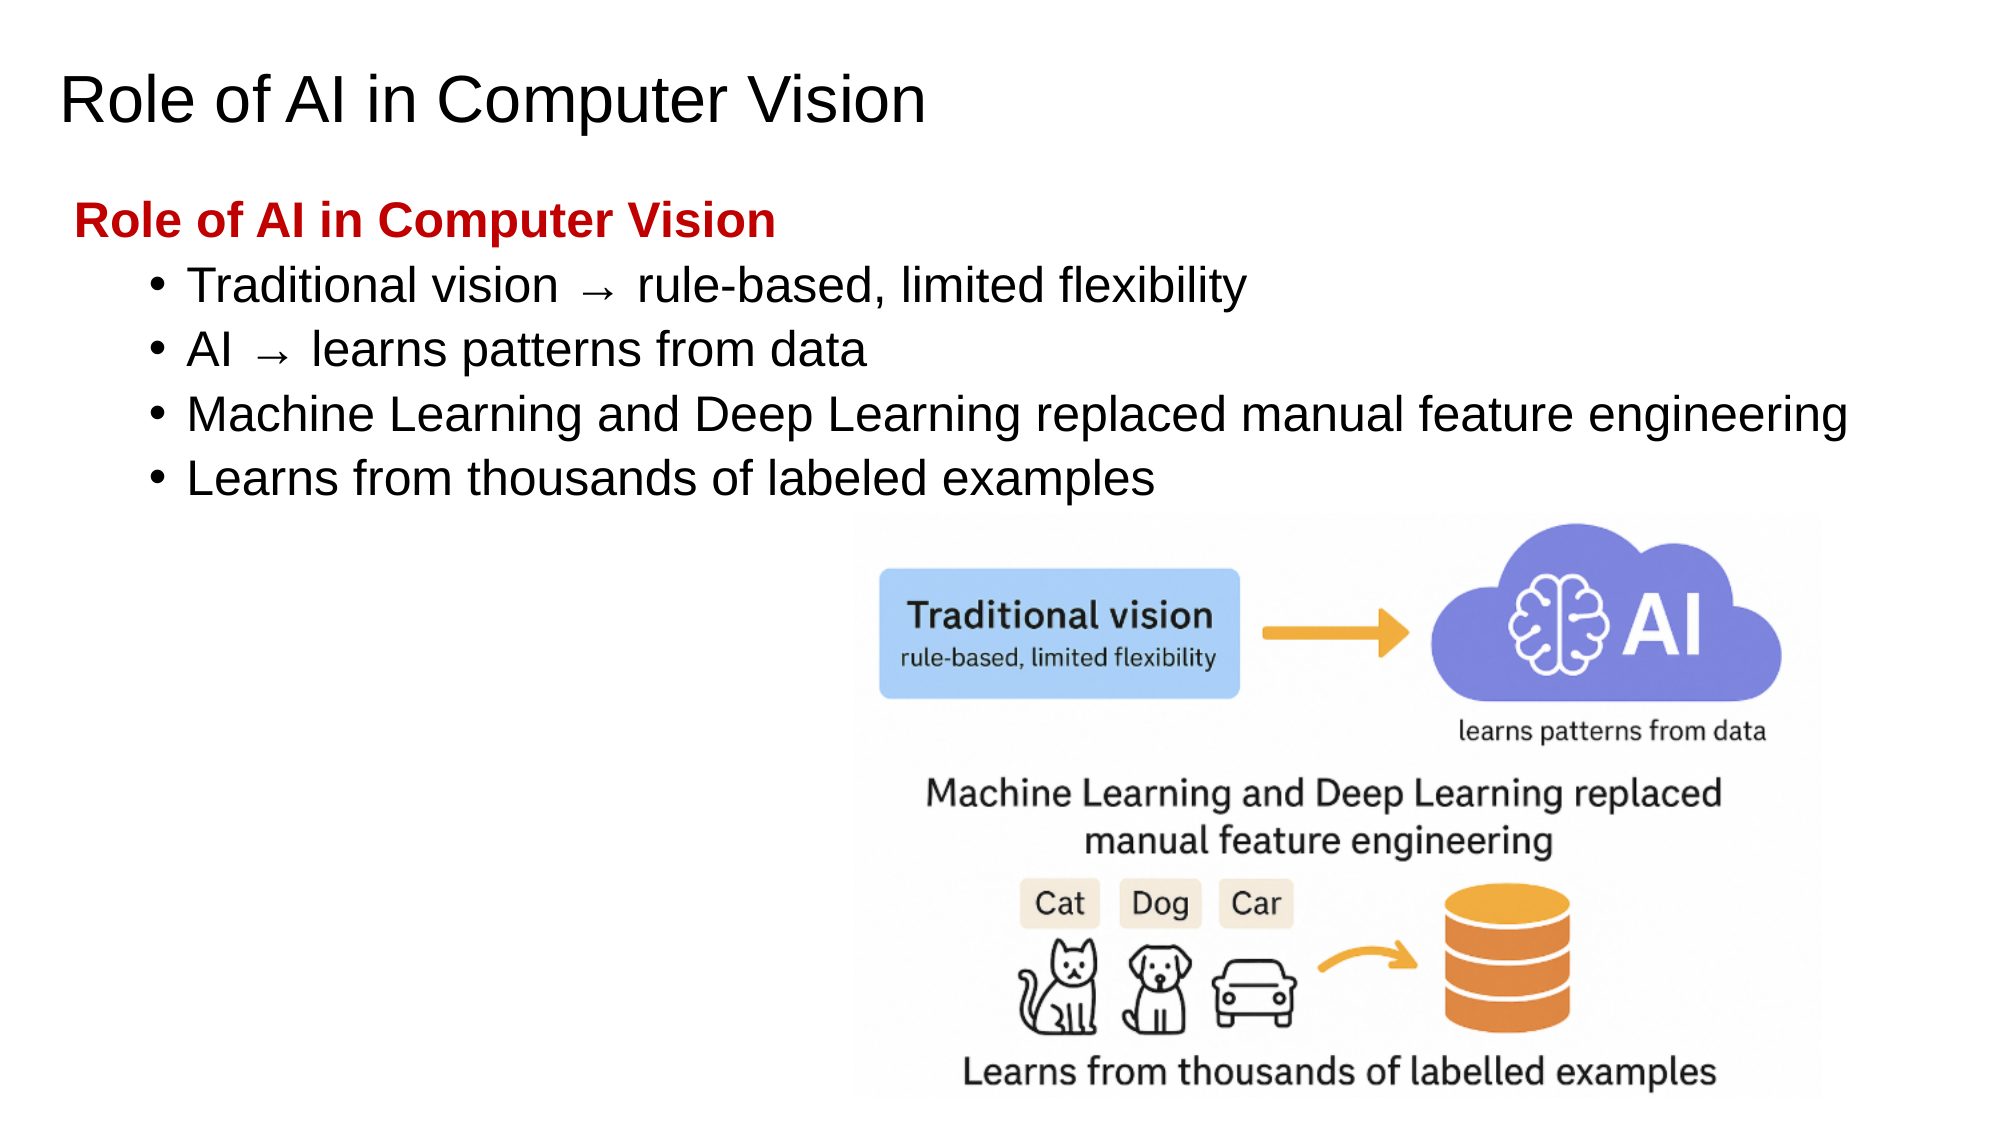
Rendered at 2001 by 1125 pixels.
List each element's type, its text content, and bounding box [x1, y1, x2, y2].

picture [853, 513, 1822, 1098]
list Role of AI in Computer Vision Traditional vision → rule-based, limited flexibility AI → learns patterns from data Machine Learning and Deep Learning replaced manual feature engineering Learns from thousands of labeled examples [58, 187, 1925, 1036]
title Role of AI in Computer Vision [44, 27, 1947, 175]
